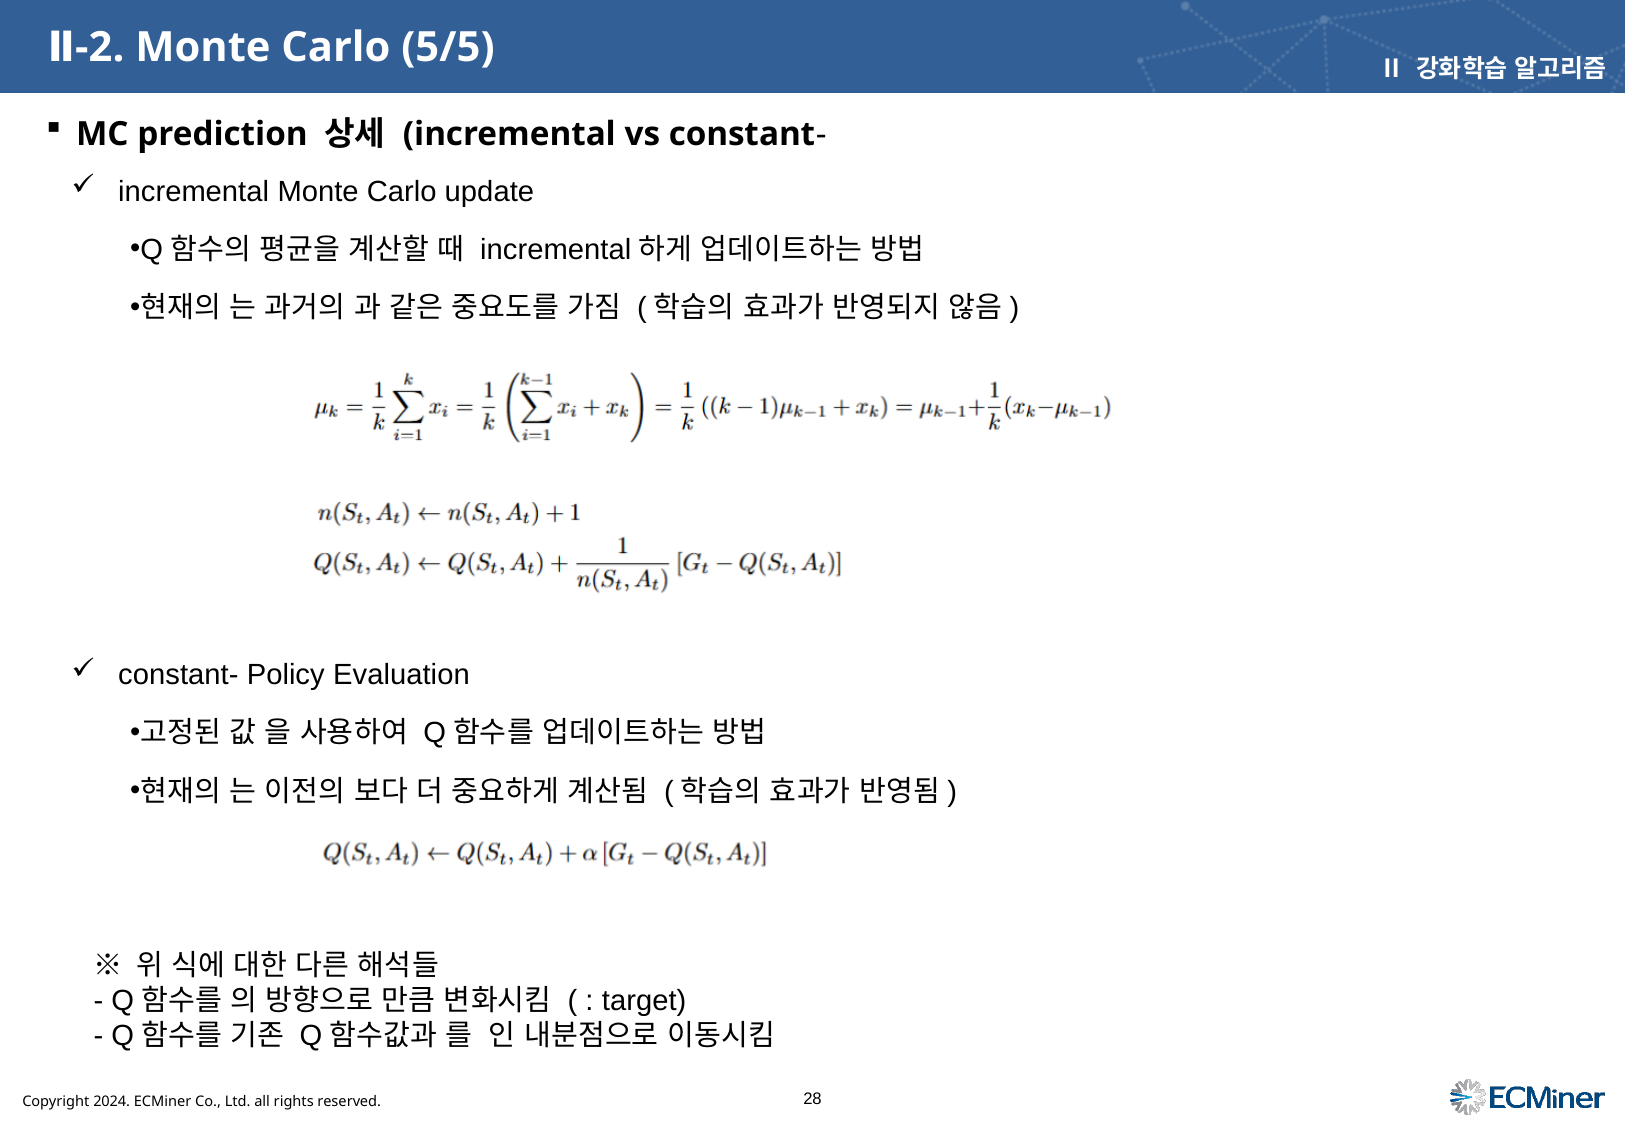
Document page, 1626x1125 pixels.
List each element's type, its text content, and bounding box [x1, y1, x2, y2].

picture [305, 817, 776, 884]
picture [1450, 1079, 1605, 1115]
picture [0, 0, 1625, 93]
picture [305, 481, 848, 613]
title Ⅱ-2. Monte Carlo (5/5) [32, 12, 1435, 79]
picture [305, 359, 1121, 453]
list Ⅱ 강화학습 알고리즘 [1137, 44, 1622, 91]
